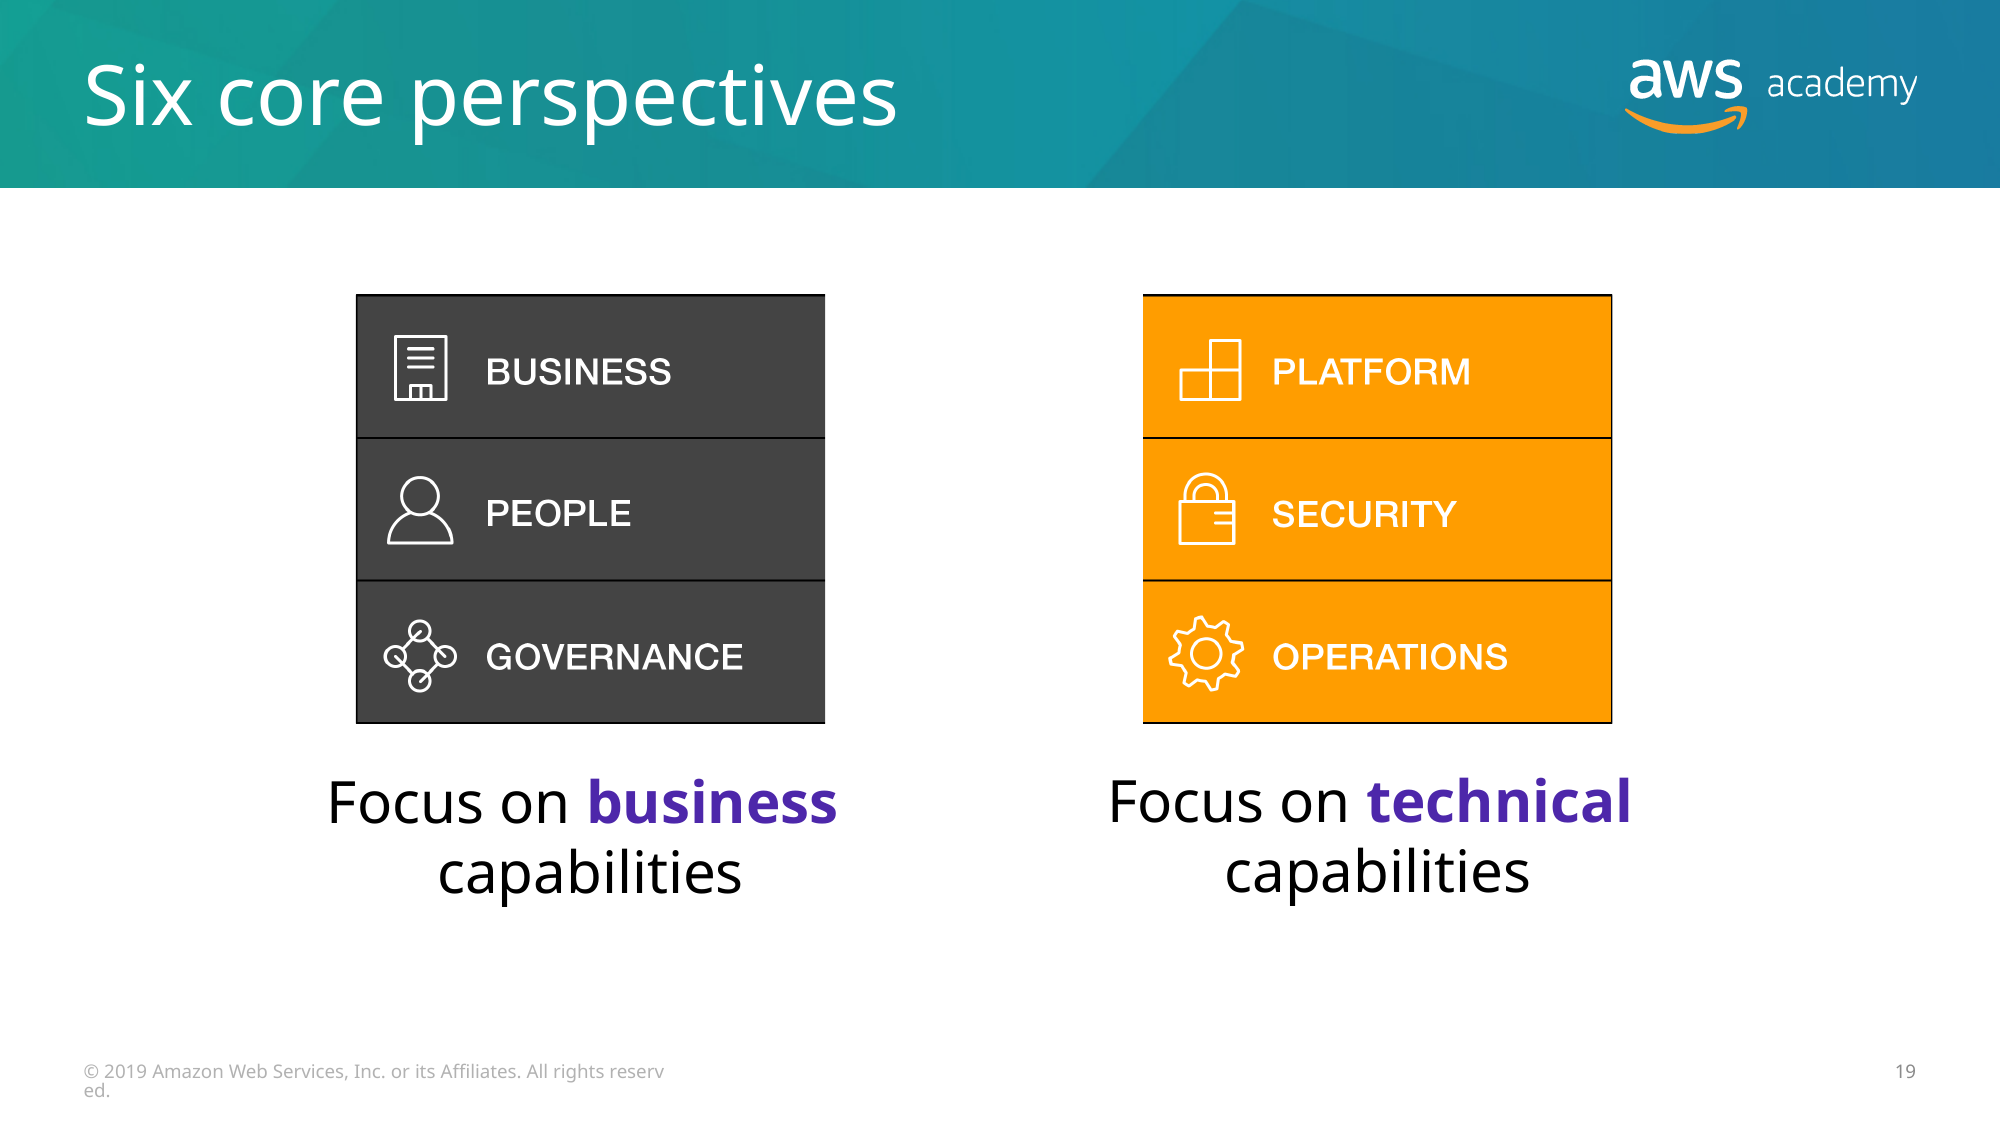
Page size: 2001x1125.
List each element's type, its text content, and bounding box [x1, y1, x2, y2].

text_box Focus on technical capabilities [1092, 756, 1664, 912]
text_box Focus on business capabilities [312, 757, 869, 912]
footer © 2019 Amazon Web Services, Inc. or its Affiliates. All rights reserved. [68, 1042, 682, 1103]
picture [355, 294, 826, 724]
title Six core perspectives [68, 59, 1551, 138]
slide_number 19 [1481, 1042, 1932, 1103]
picture [0, 0, 2000, 188]
picture [1142, 294, 1613, 724]
